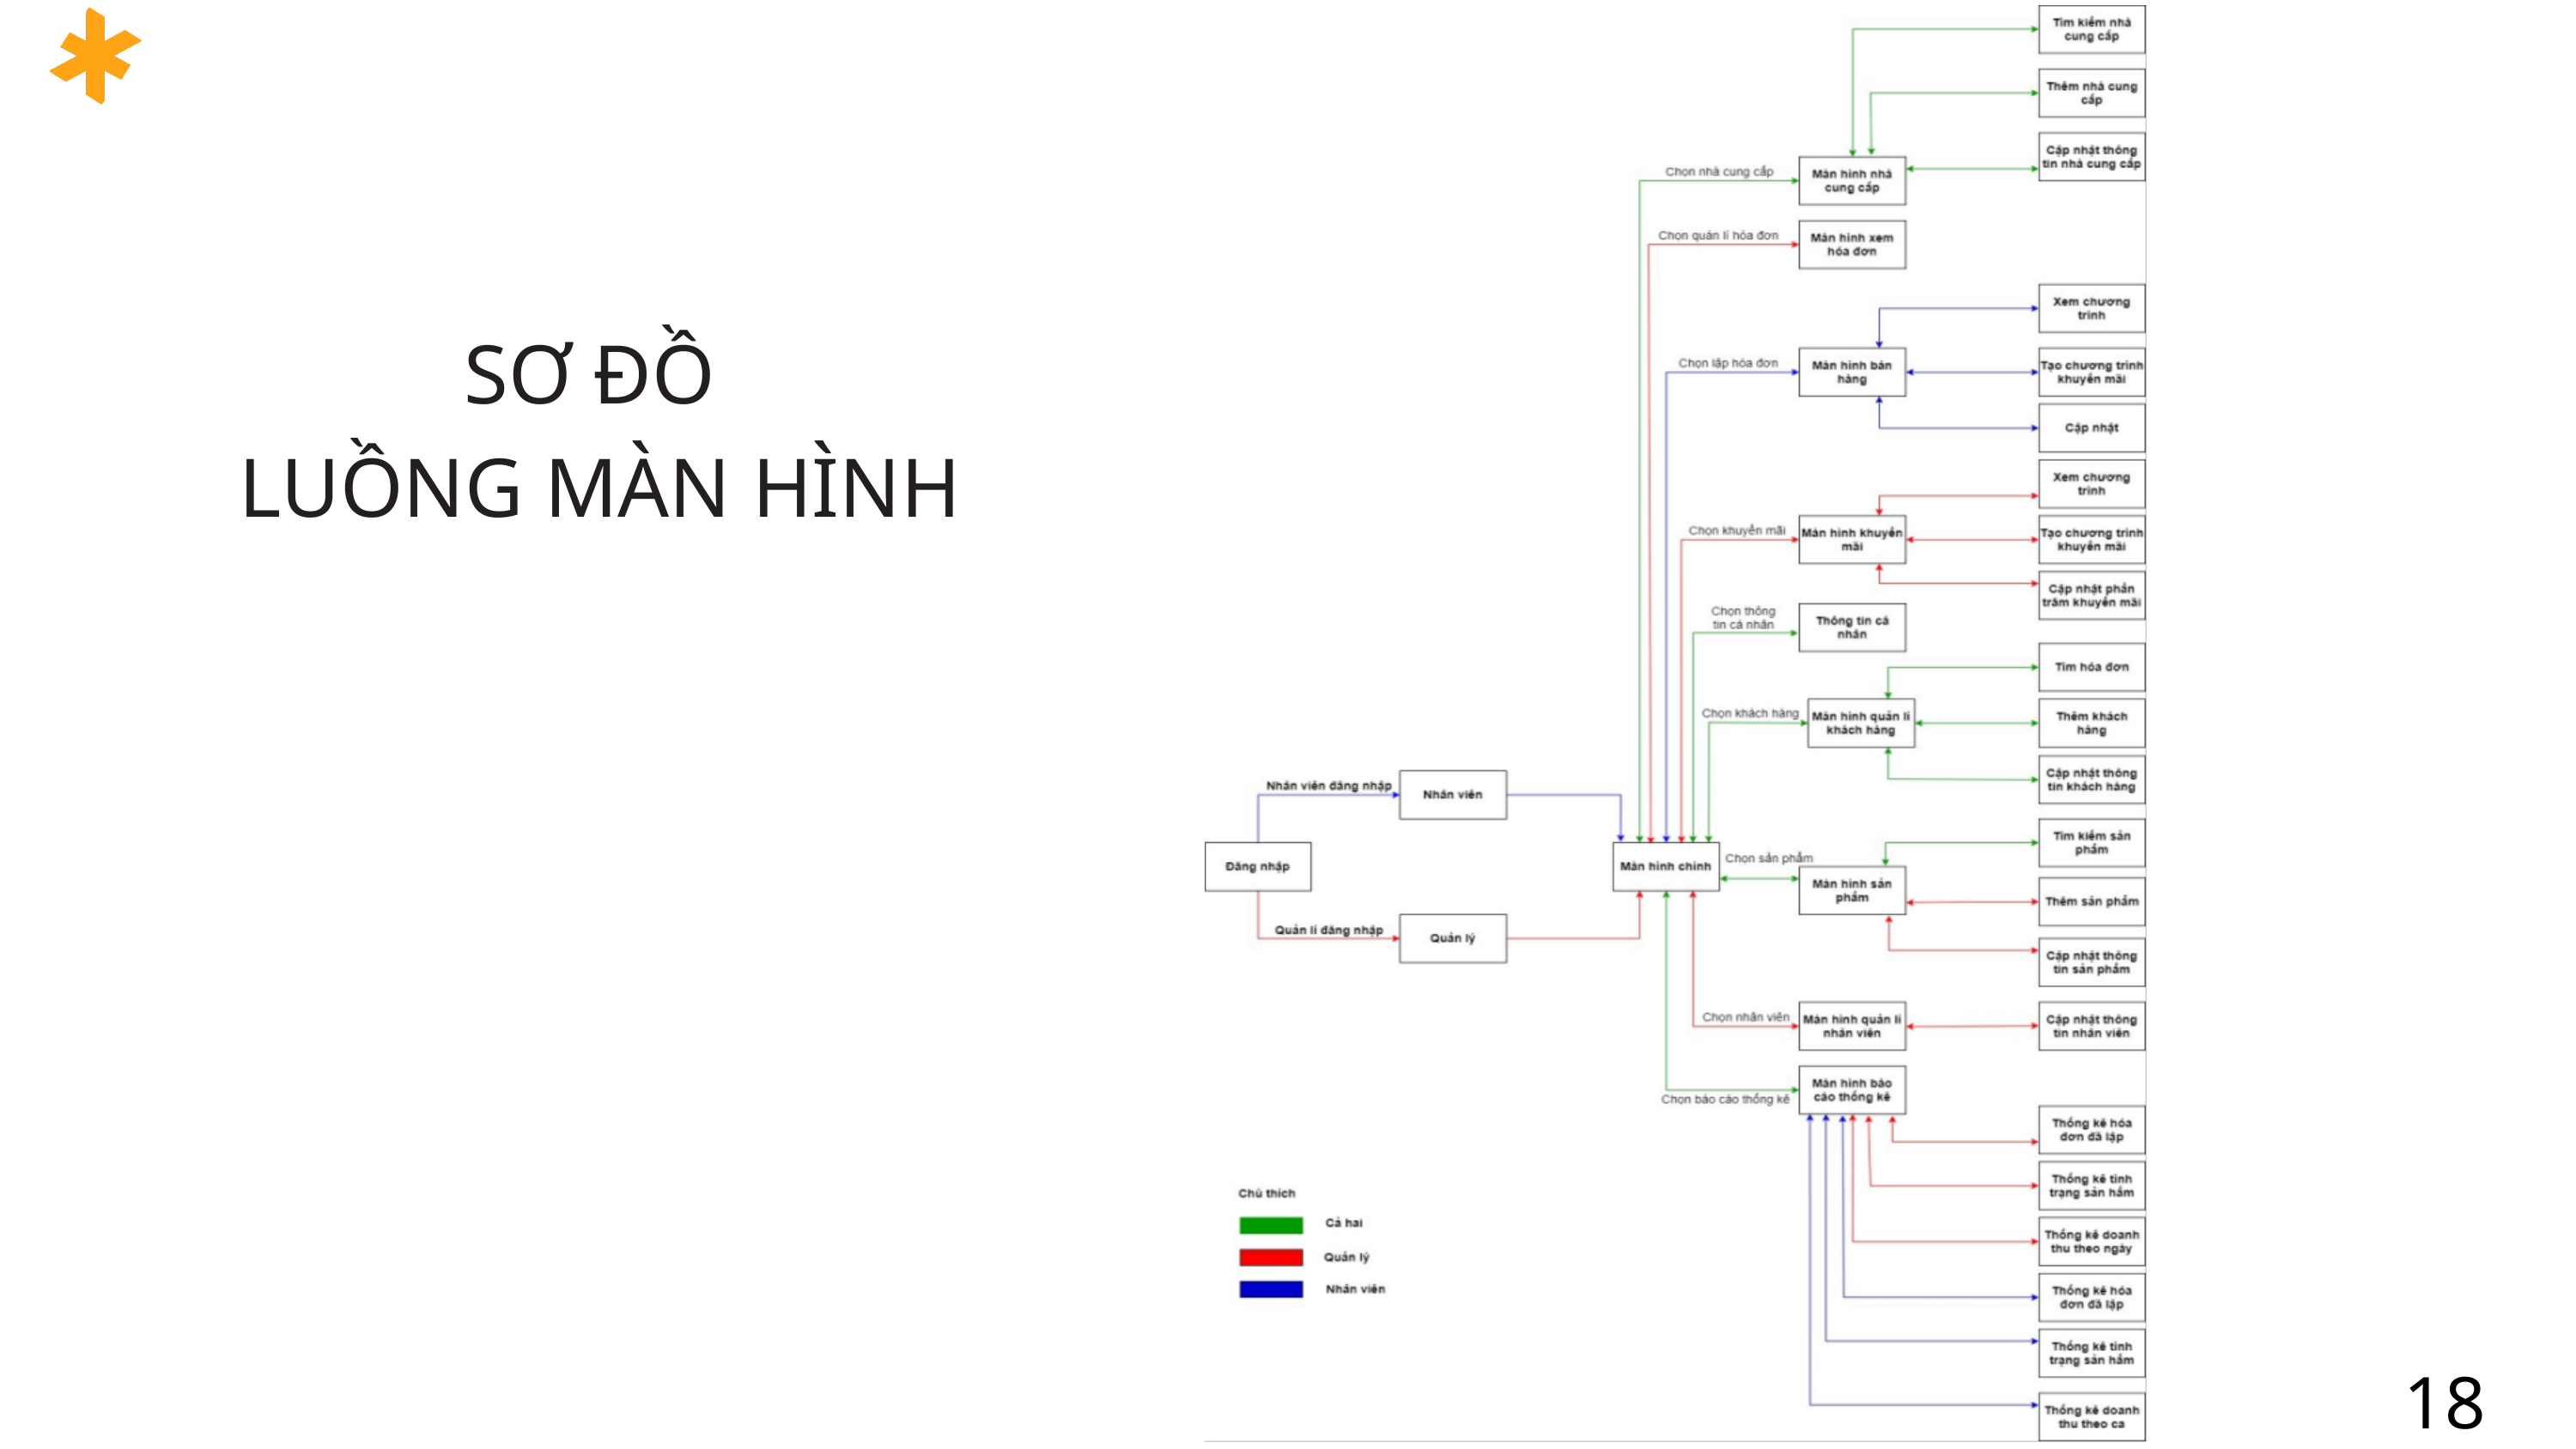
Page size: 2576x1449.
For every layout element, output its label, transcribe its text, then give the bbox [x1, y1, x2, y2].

text_box SƠ ĐỒ LUỒNG MÀN HÌNH [208, 306, 993, 534]
text_box 18 [2403, 1367, 2490, 1444]
text_box [46, 5, 145, 106]
text_box [1205, 5, 2148, 1444]
